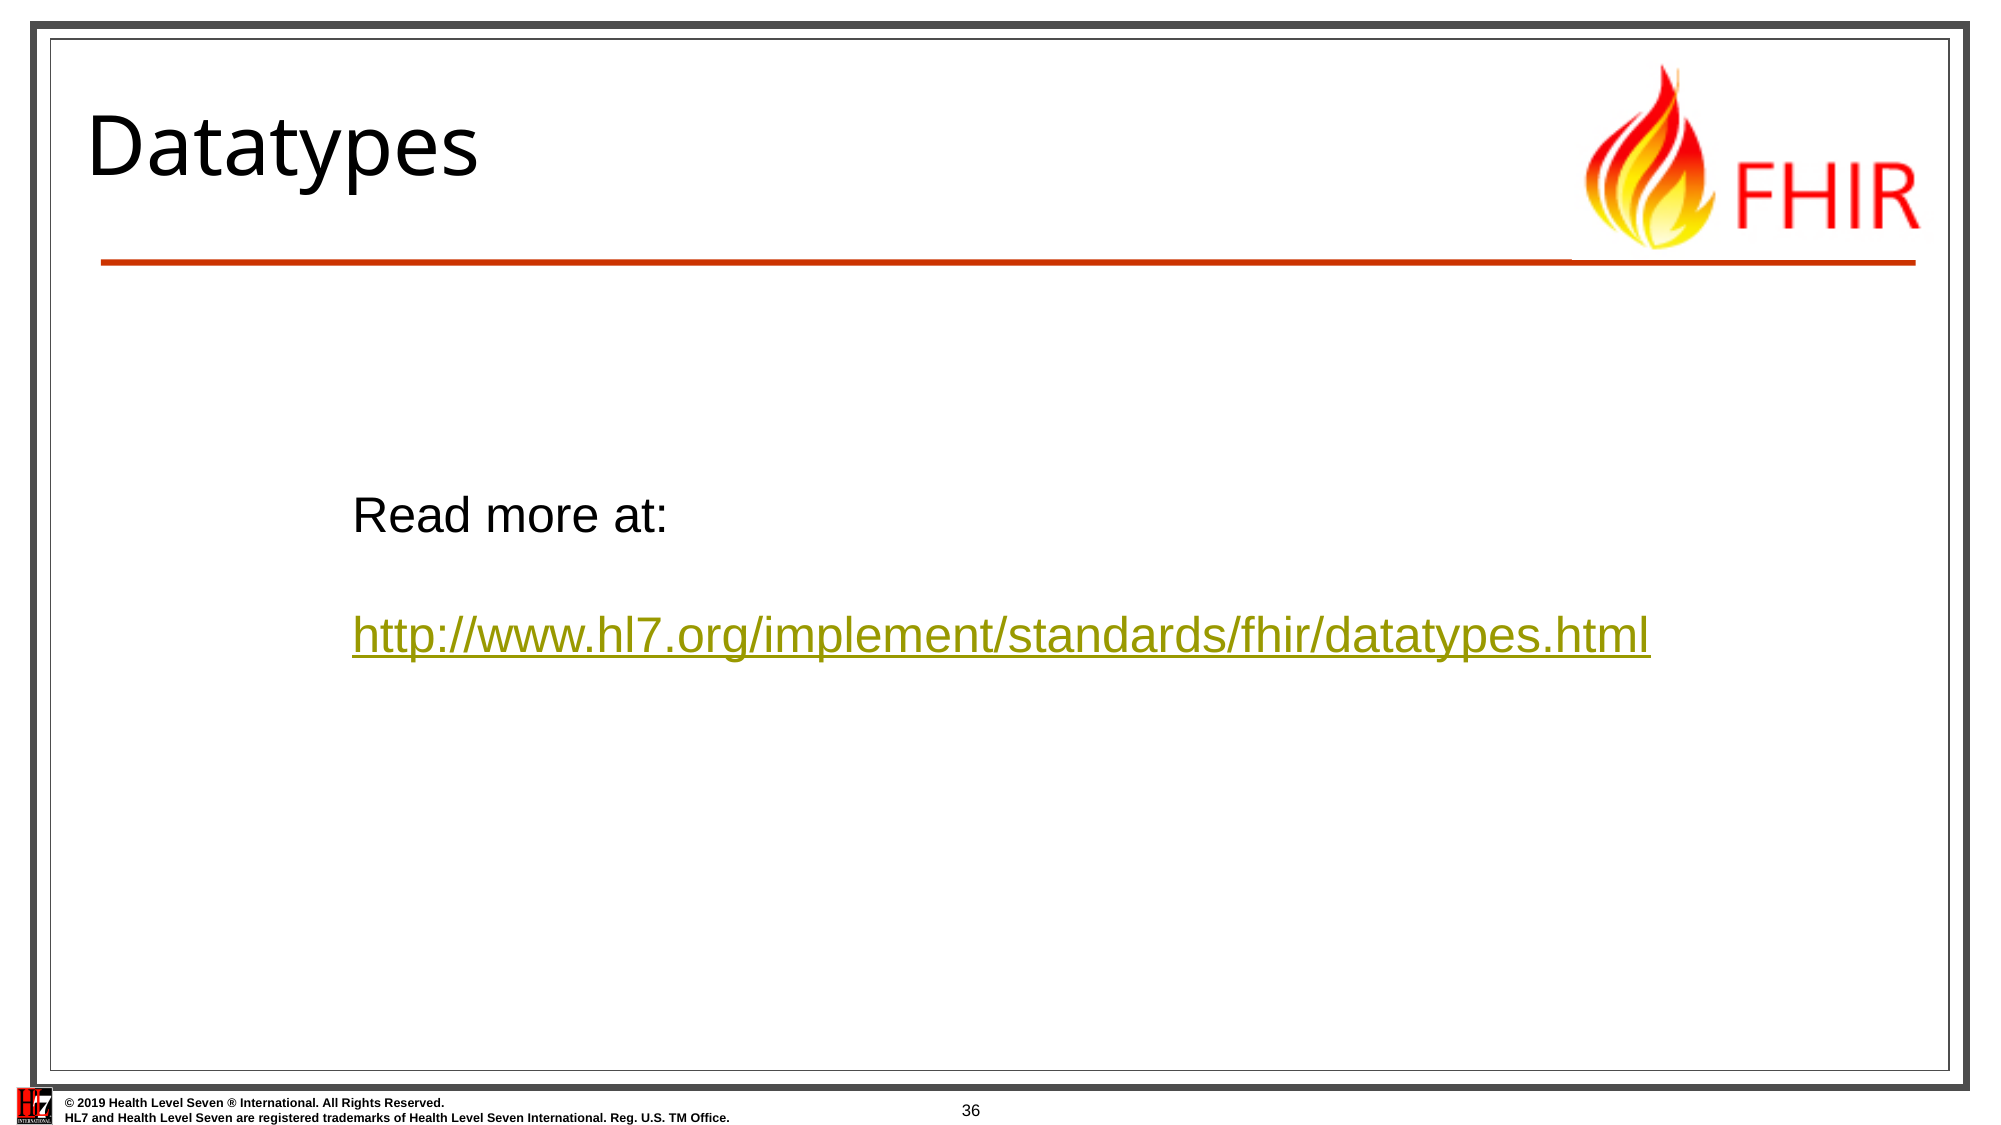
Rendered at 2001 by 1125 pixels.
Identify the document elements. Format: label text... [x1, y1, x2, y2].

text_box Read more at: http://www.hl7.org/implement/standards/fhir/datatypes.html [337, 474, 1675, 670]
picture [16, 1087, 53, 1125]
title Datatypes [70, 54, 1504, 249]
picture [1571, 53, 1934, 260]
